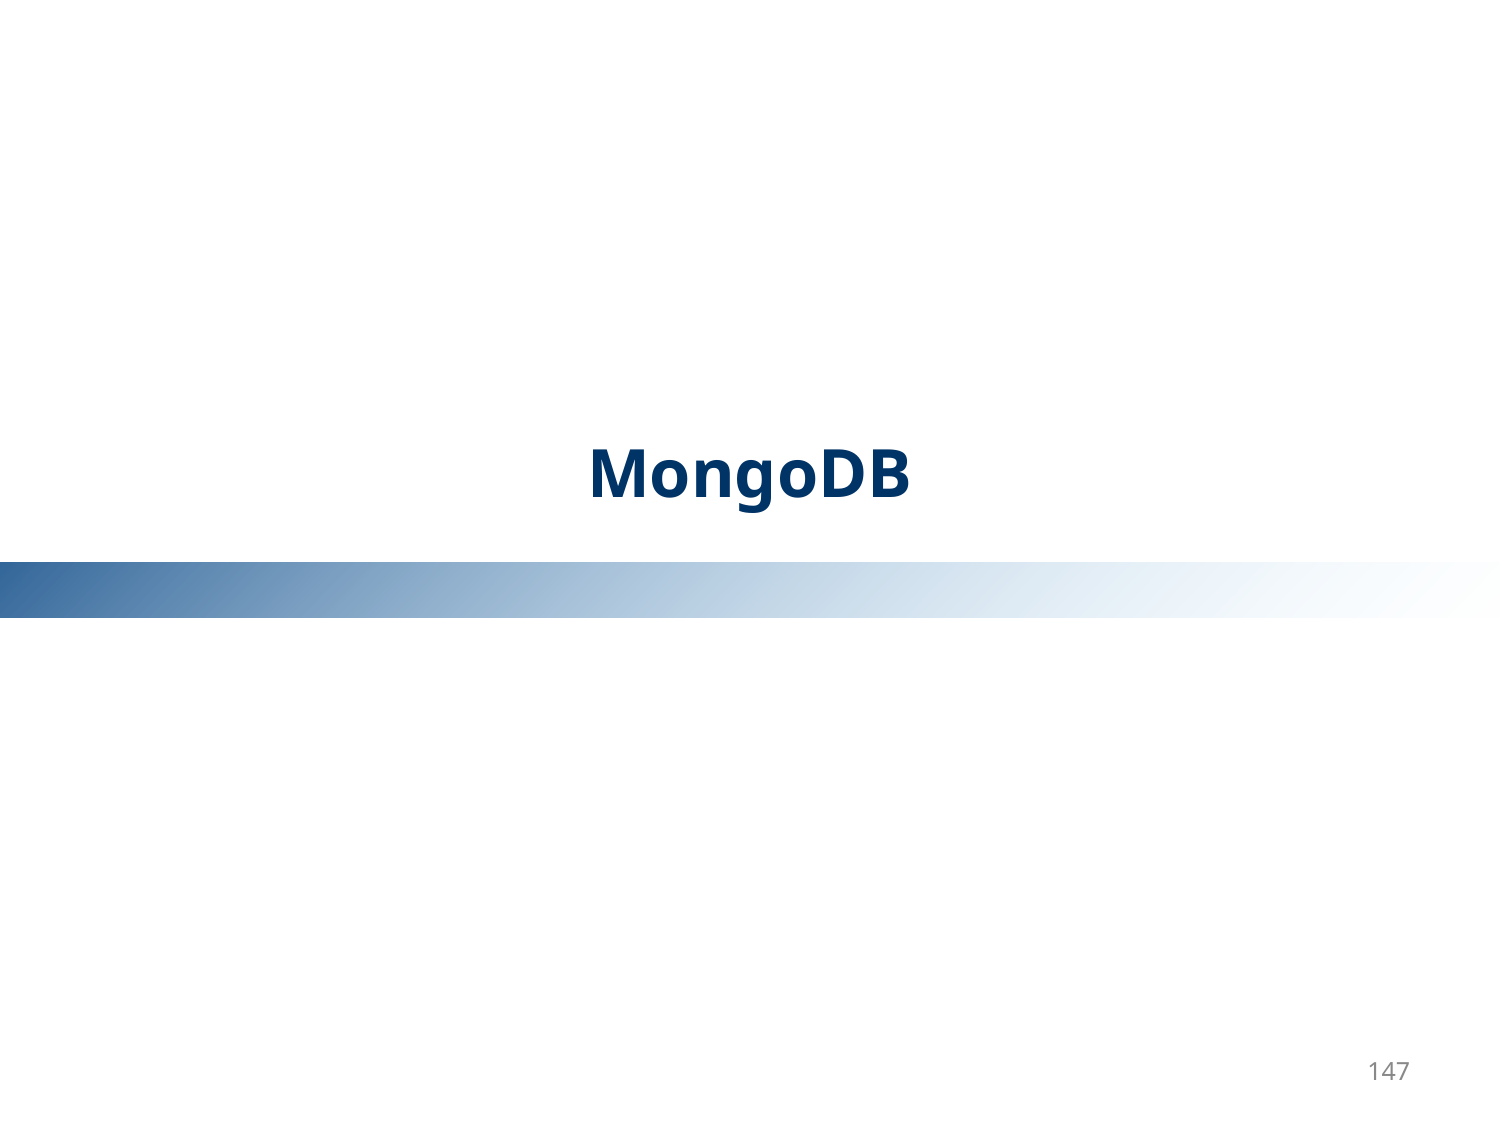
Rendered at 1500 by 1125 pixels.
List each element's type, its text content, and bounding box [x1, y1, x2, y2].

title MongoDB [112, 350, 1388, 592]
slide_number 147 [1074, 1042, 1425, 1103]
